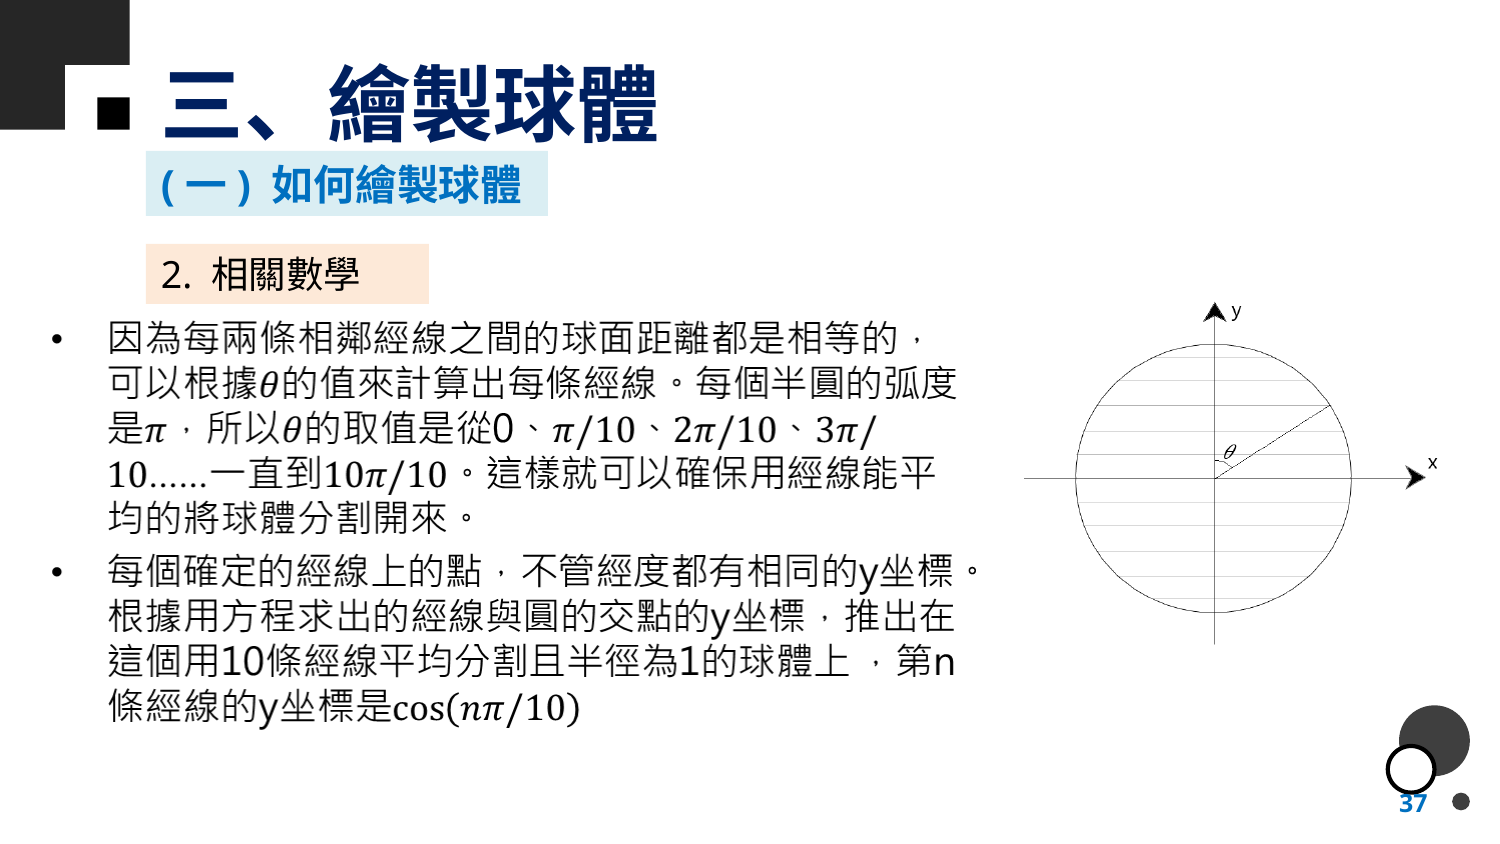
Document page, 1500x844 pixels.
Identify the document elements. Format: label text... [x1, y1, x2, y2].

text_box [1387, 705, 1471, 811]
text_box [0, 0, 130, 130]
picture [1022, 299, 1443, 648]
title 三、繪製球體 [145, 32, 1105, 173]
slide_number 37 [1092, 782, 1443, 827]
text_box (一) 如何繪製球體 [145, 150, 548, 216]
text_box 2. 相關數學 [145, 243, 429, 299]
text_box [16, 299, 980, 793]
